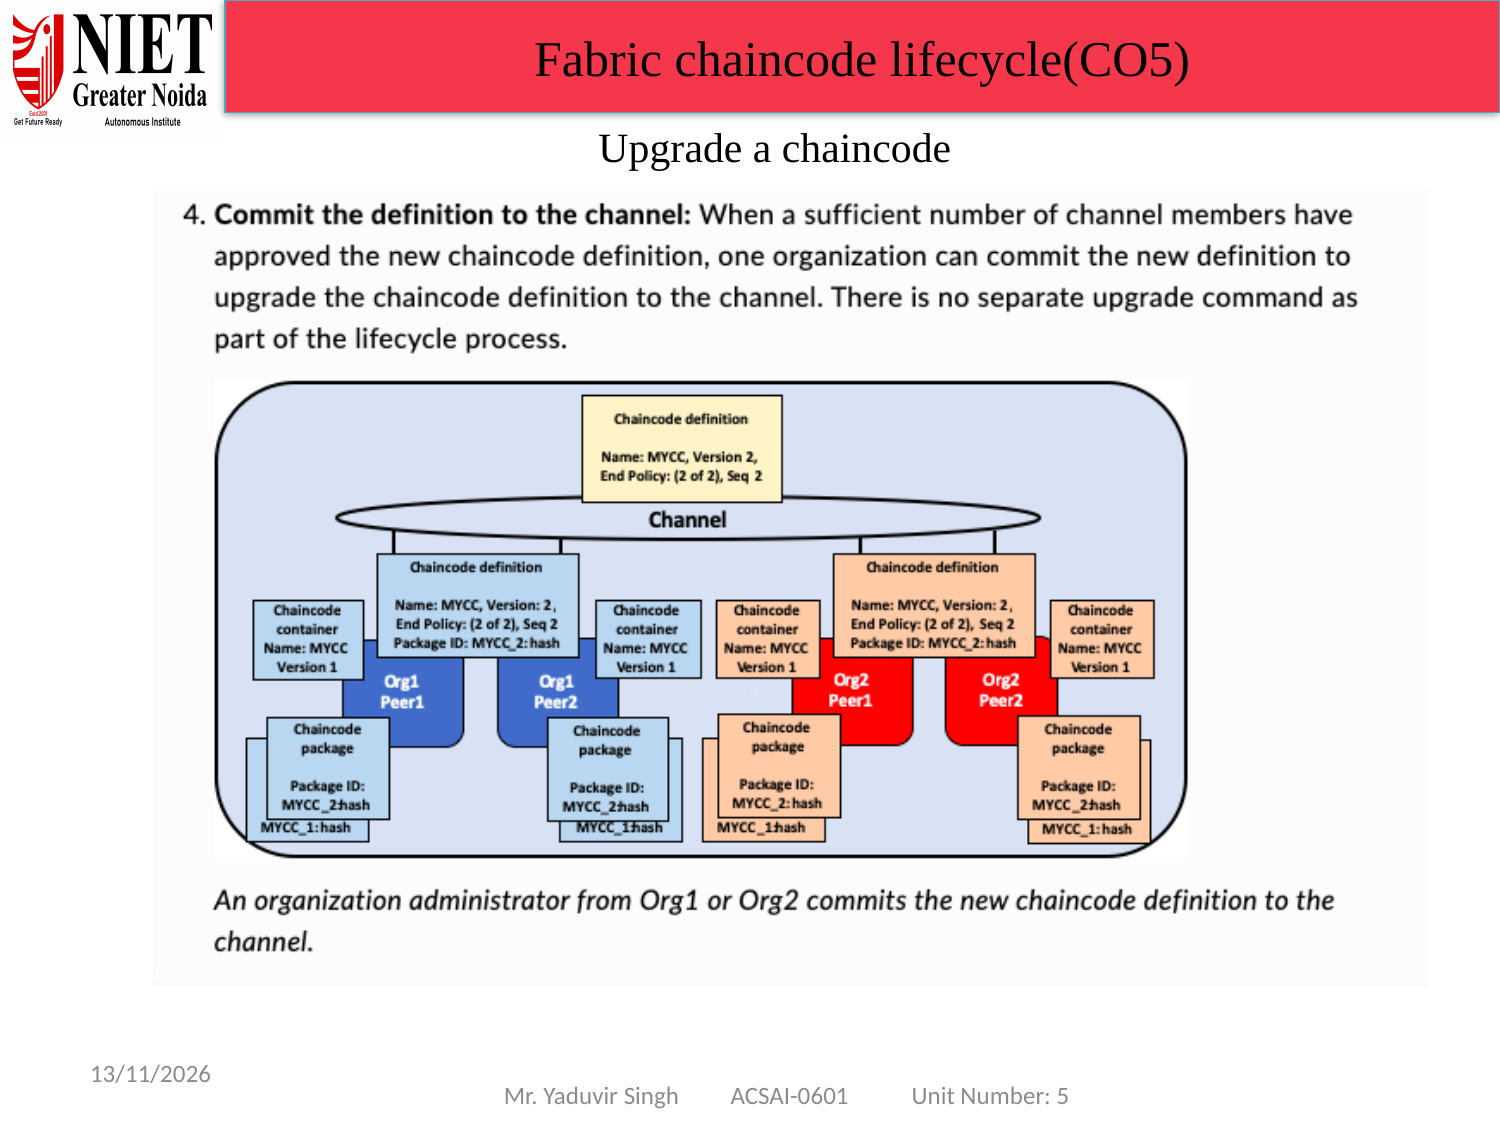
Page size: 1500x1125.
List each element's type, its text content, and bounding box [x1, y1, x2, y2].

list Upgrade a chaincode [99, 113, 1450, 1035]
text_box Fabric chaincode lifecycle(CO5) [224, 0, 1500, 113]
footer Mr. Yaduvir Singh ACSAI-0601 Unit Number: 5 [375, 1065, 1200, 1125]
picture [152, 190, 1429, 987]
picture [0, 0, 224, 142]
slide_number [75, 1042, 425, 1103]
